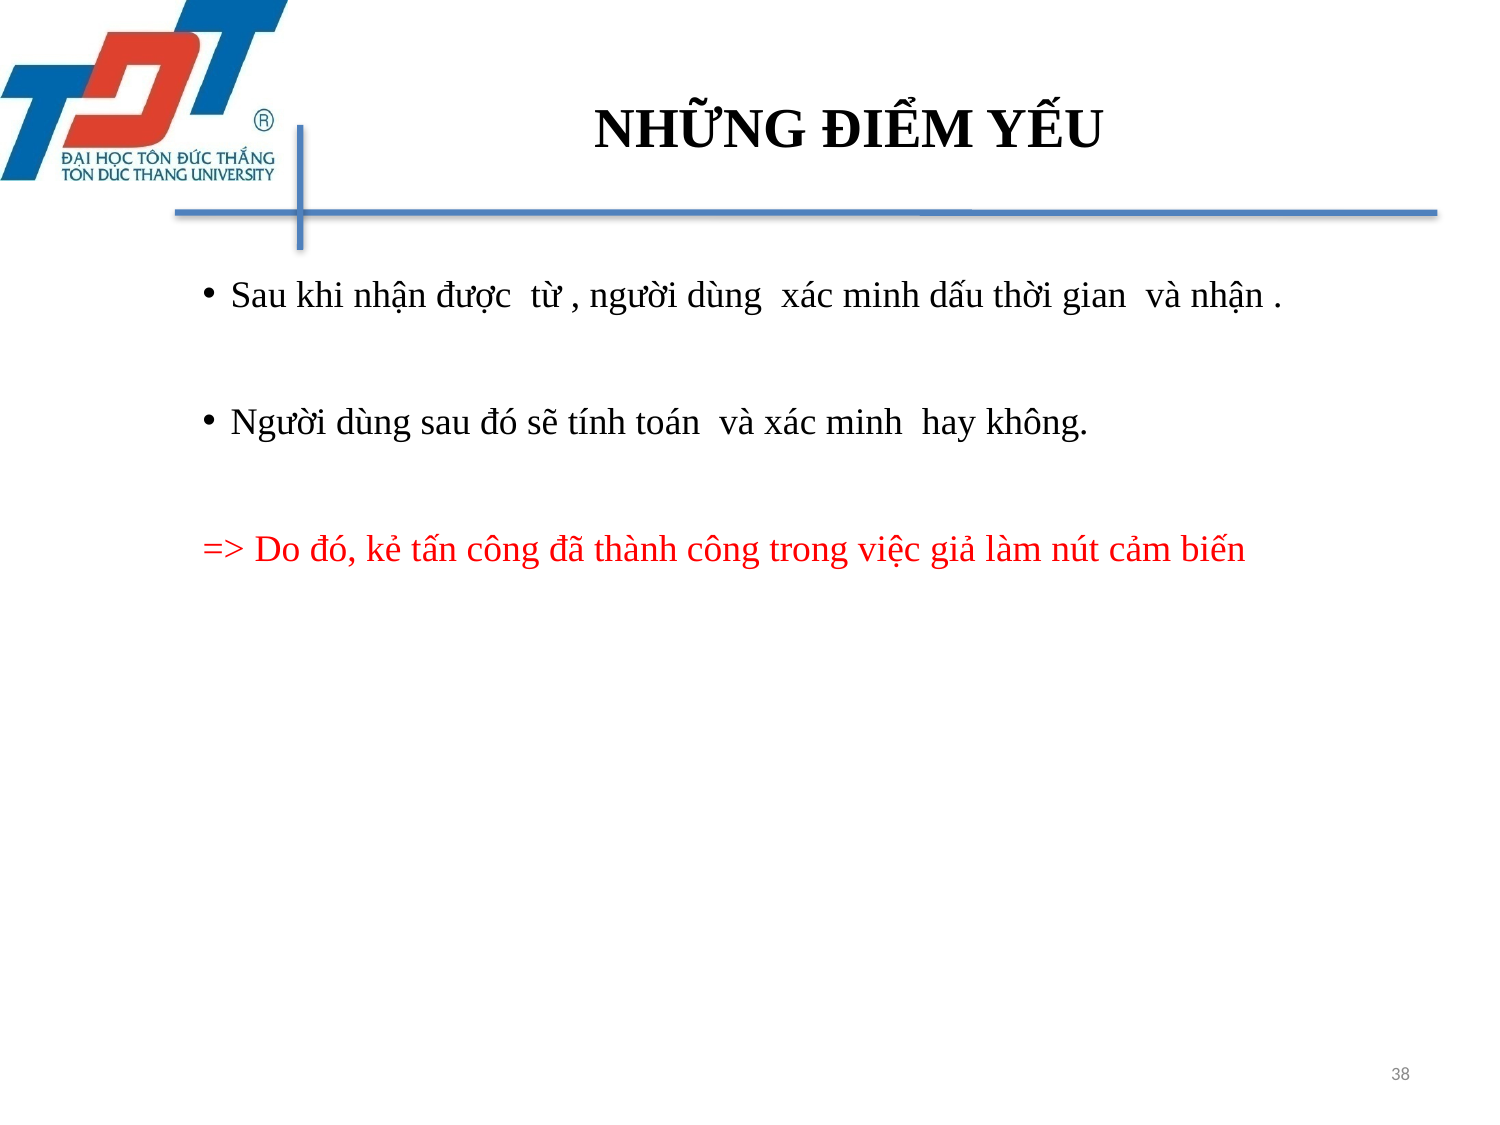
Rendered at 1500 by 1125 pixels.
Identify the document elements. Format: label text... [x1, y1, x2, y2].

title NHỮNG ĐIỂM YẾU [174, 31, 1500, 219]
picture [0, 0, 288, 181]
slide_number 38 [1074, 1042, 1425, 1103]
